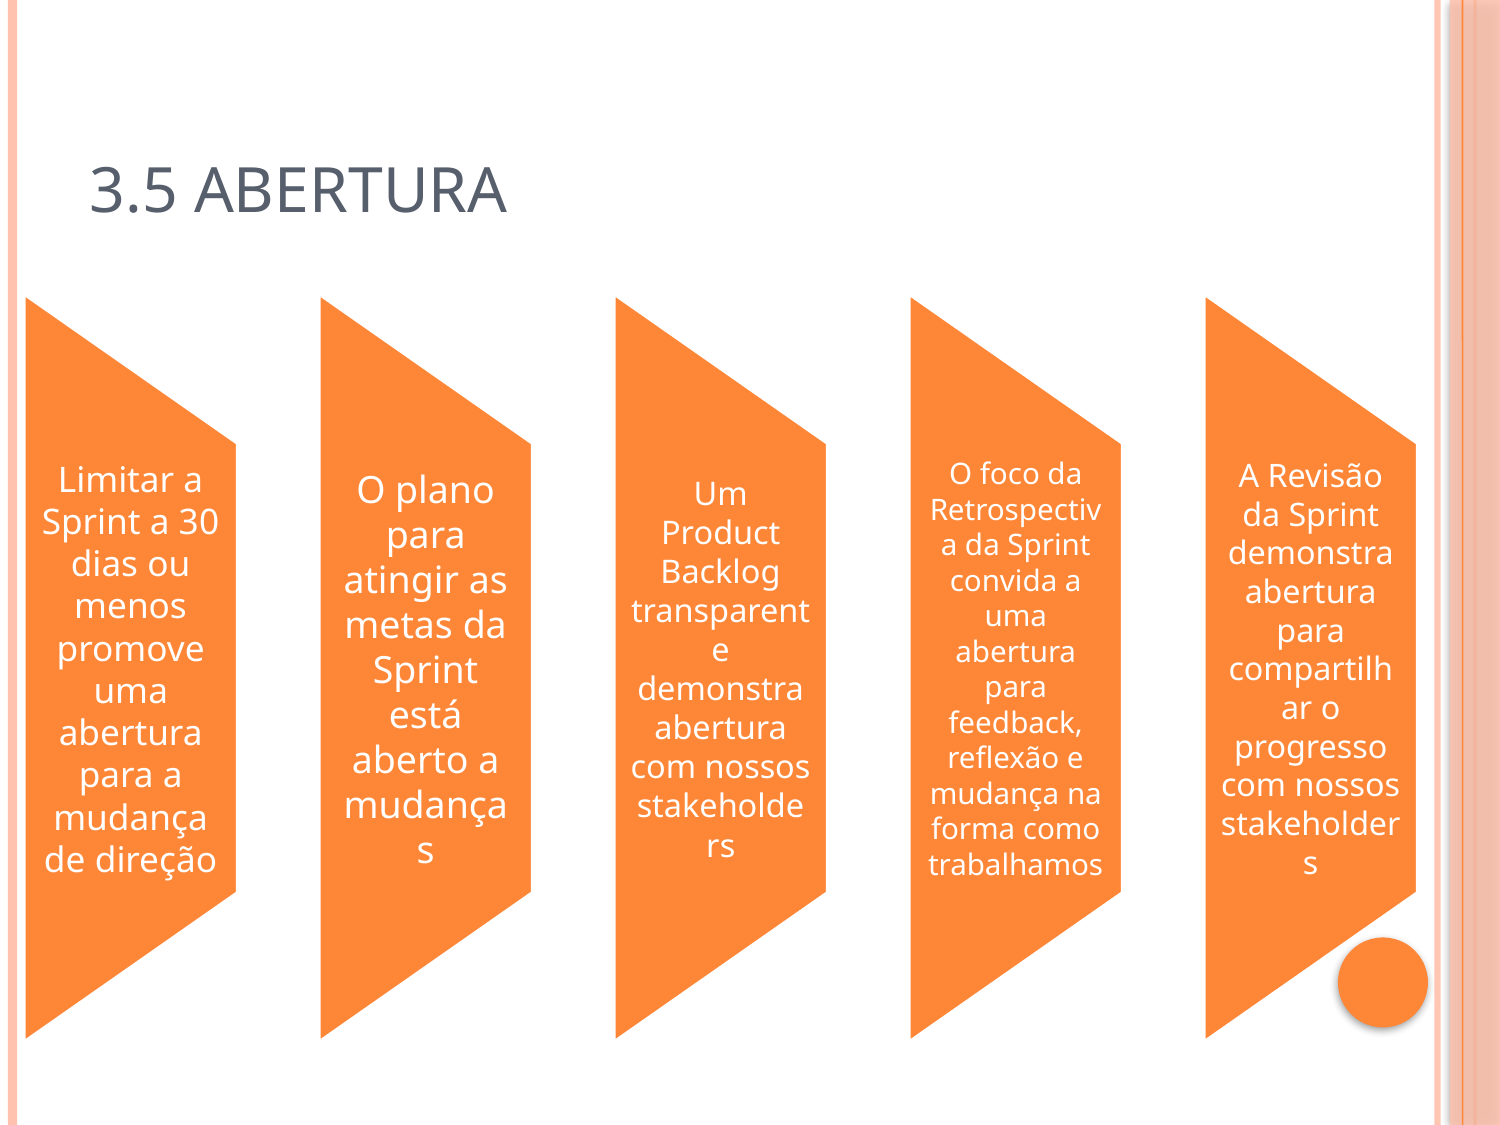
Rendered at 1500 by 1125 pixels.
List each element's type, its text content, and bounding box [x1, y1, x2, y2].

title 3.5 Abertura [75, 45, 1300, 233]
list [22, 292, 1419, 1044]
